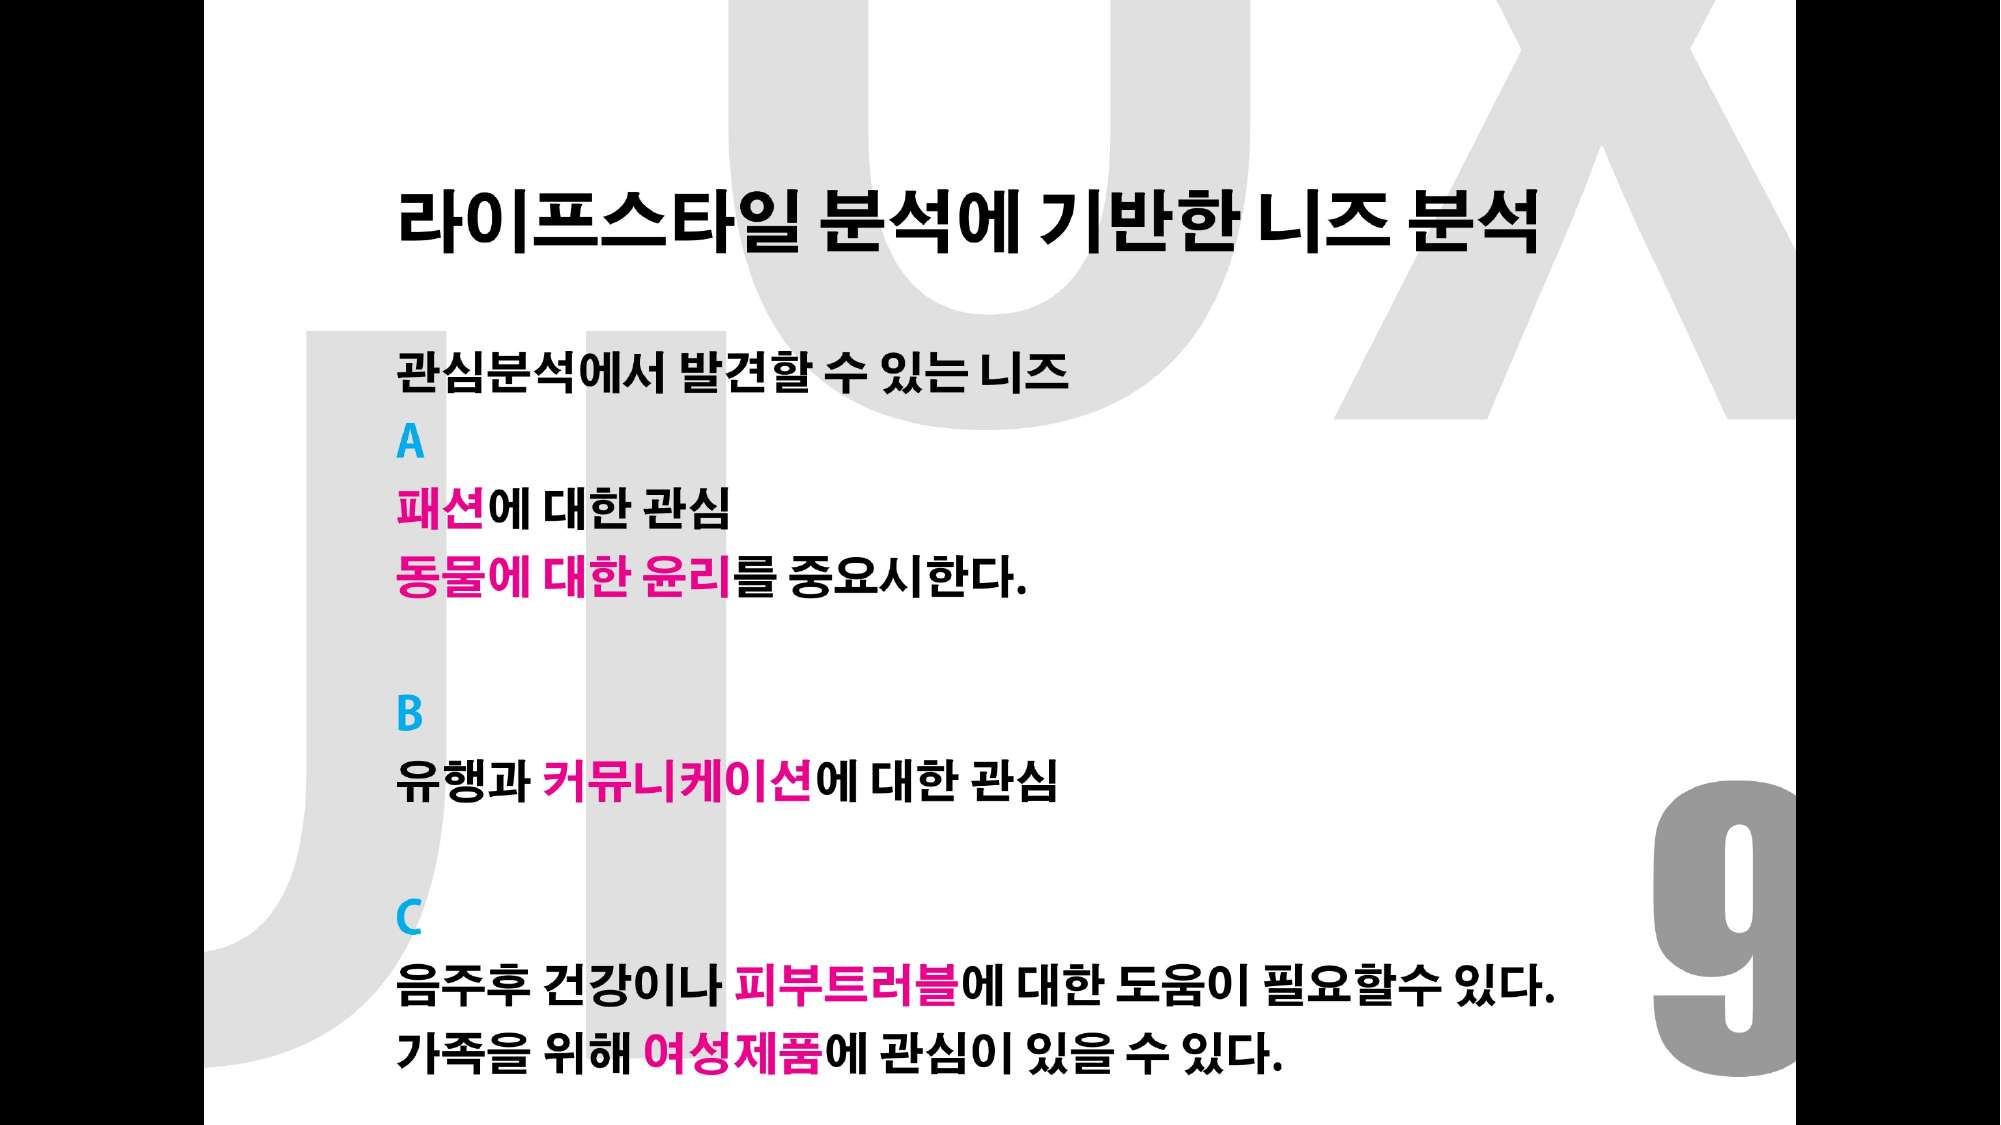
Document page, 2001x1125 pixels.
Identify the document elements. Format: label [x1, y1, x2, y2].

picture [204, 0, 1796, 1125]
